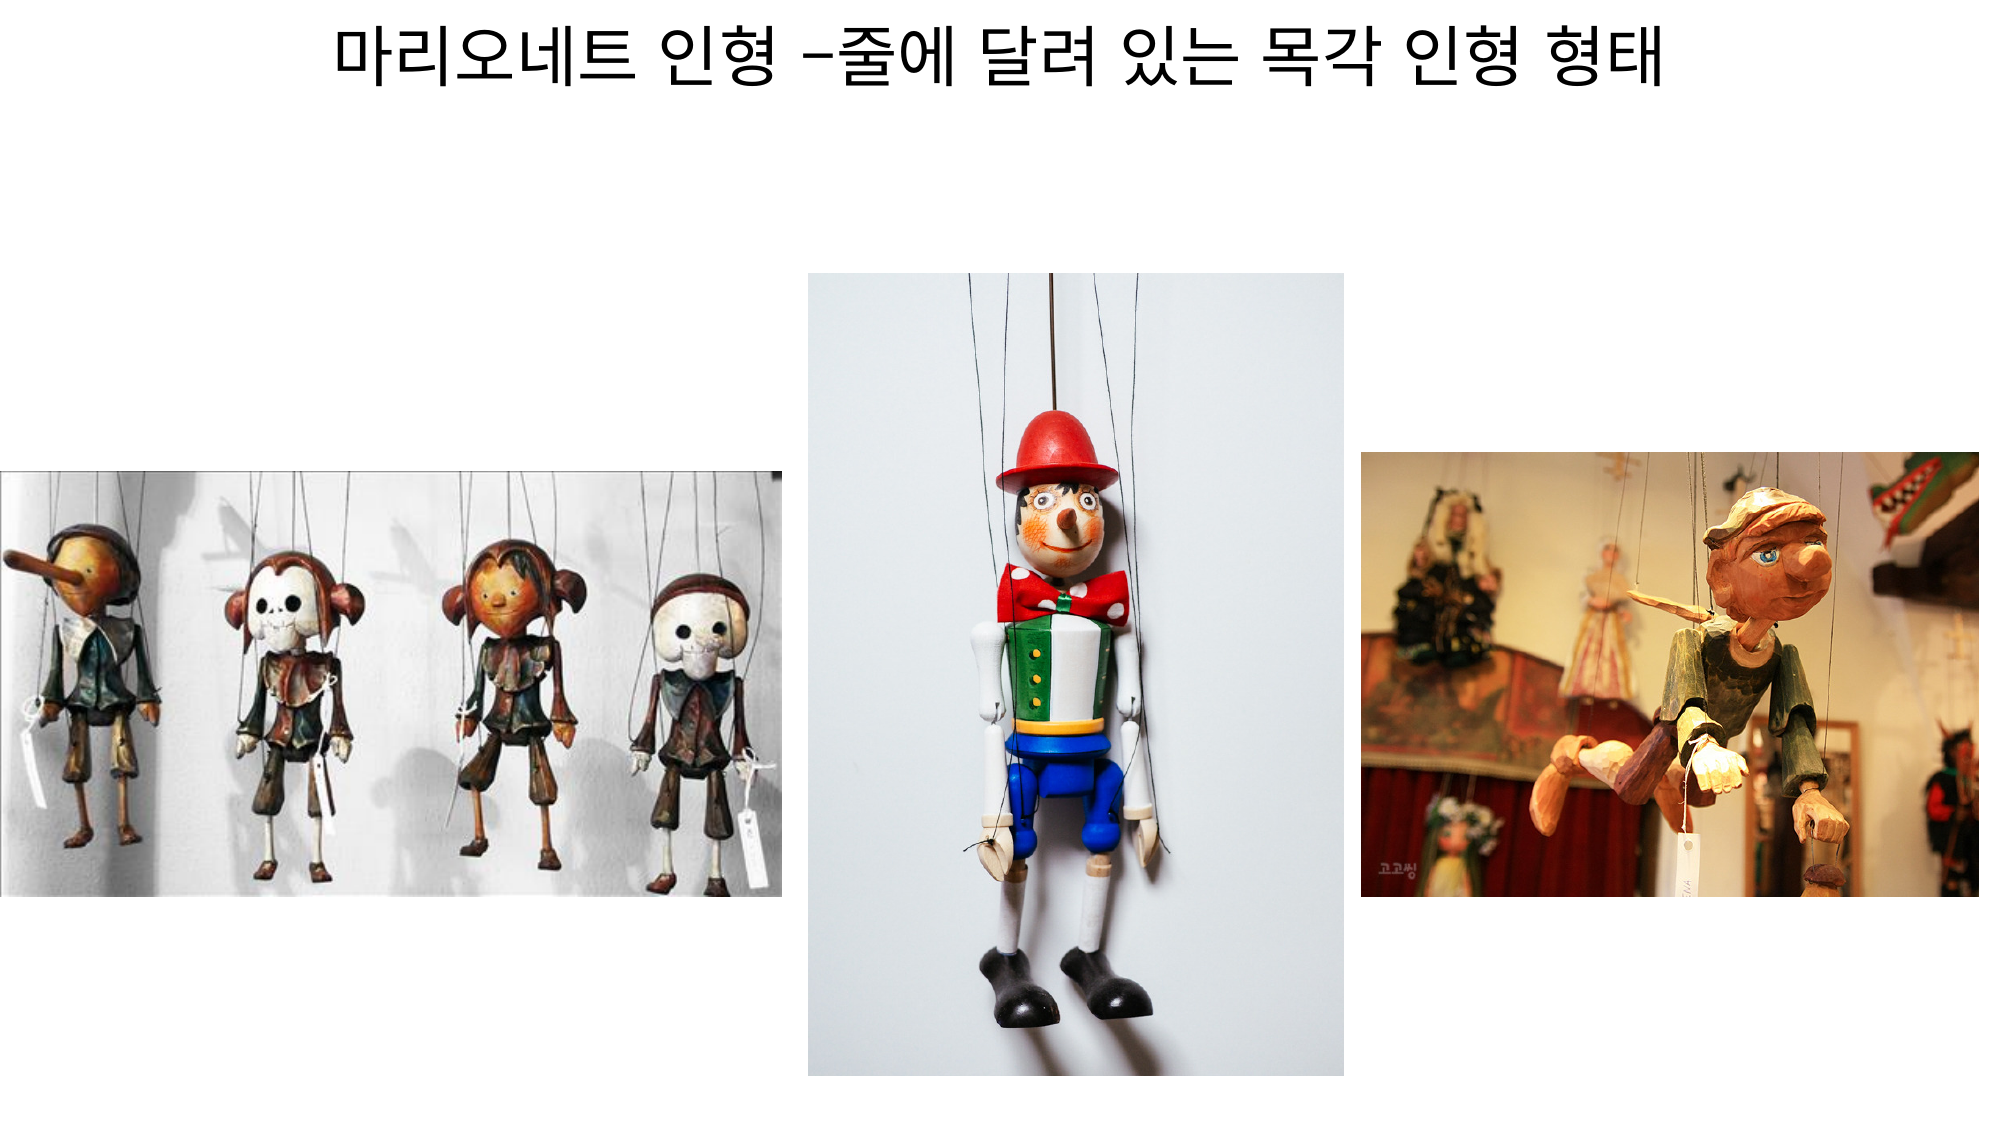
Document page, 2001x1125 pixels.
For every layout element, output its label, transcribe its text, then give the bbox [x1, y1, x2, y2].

picture [0, 471, 782, 897]
picture [808, 273, 1344, 1076]
picture [1361, 452, 1979, 897]
title 마리오네트 인형 –줄에 달려 있는 목각 인형 형태 [0, 0, 2000, 121]
